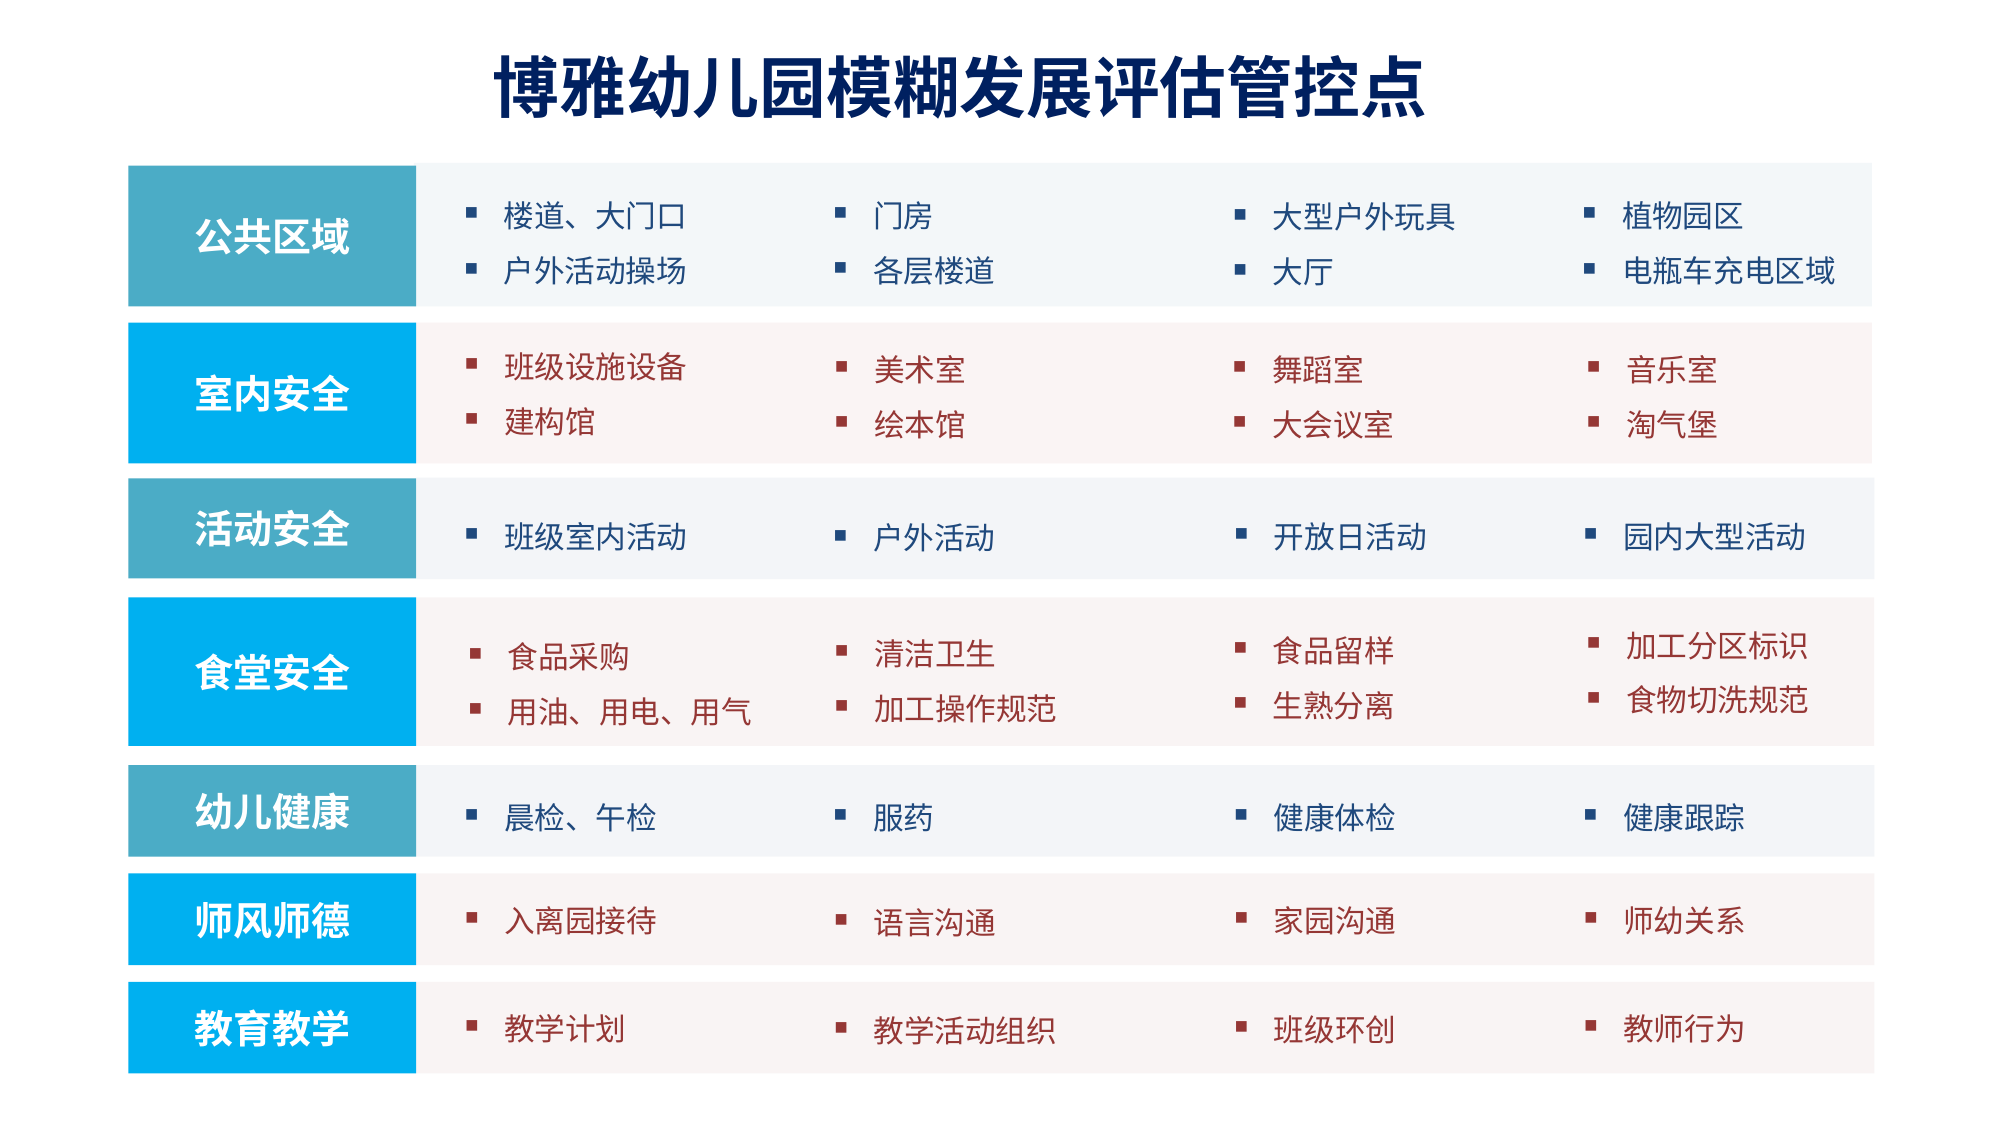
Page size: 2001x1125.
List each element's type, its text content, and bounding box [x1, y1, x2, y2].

text_box 健康体检 [1219, 772, 1411, 843]
text_box 园内大型活动 [1569, 491, 1822, 562]
text_box [414, 980, 1876, 1075]
text_box 家园沟通 [1219, 876, 1411, 947]
text_box 门房 各层楼道 [818, 171, 1114, 296]
text_box 清洁卫生 加工操作规范 [820, 608, 1237, 734]
text_box 食堂安全 [126, 595, 418, 748]
text_box 幼儿健康 [126, 763, 418, 859]
text_box 户外活动 [818, 493, 1135, 564]
text_box 教师行为 [1569, 984, 1761, 1055]
text_box 服药 [818, 772, 1135, 843]
text_box 音乐室 淘气堡 [1572, 325, 1776, 451]
text_box 教育教学 [126, 980, 414, 1075]
text_box [414, 871, 1876, 967]
text_box [412, 161, 1874, 308]
text_box [418, 595, 1876, 748]
text_box [414, 476, 1876, 581]
text_box 语言沟通 [819, 877, 1136, 948]
text_box 入离园接待 [450, 876, 766, 946]
text_box 教学活动组织 [819, 986, 1136, 1056]
text_box 大型户外玩具 大厅 [1218, 172, 1499, 298]
text_box 舞蹈室 大会议室 [1218, 325, 1422, 451]
text_box 班级室内活动 [449, 491, 766, 562]
text_box 食品留样 生熟分离 [1218, 606, 1535, 731]
text_box 植物园区 电瓶车充电区域 [1567, 171, 1863, 297]
text_box 活动安全 [126, 476, 418, 580]
text_box 师风师德 [126, 871, 414, 967]
text_box 楼道、大门口 户外活动操场 [449, 171, 708, 297]
text_box 室内安全 [126, 321, 418, 465]
text_box 班级设施设备 建构馆 [449, 321, 766, 447]
text_box 健康跟踪 [1568, 772, 1761, 843]
text_box 师幼关系 [1569, 876, 1761, 946]
text_box 公共区域 [126, 164, 418, 308]
text_box 晨检、午检 [449, 772, 766, 843]
text_box 食品采购 用油、用电、用气 [453, 611, 871, 737]
text_box [418, 321, 1874, 465]
text_box 美术室 绘本馆 [820, 325, 1049, 451]
text_box [418, 763, 1876, 859]
text_box 博雅幼儿园模糊发展评估管控点 [477, 38, 1455, 134]
text_box 加工分区标识 食物切洗规范 [1572, 600, 1888, 726]
text_box 教学计划 [450, 984, 766, 1055]
text_box 开放日活动 [1219, 492, 1442, 563]
text_box 班级环创 [1219, 984, 1412, 1055]
